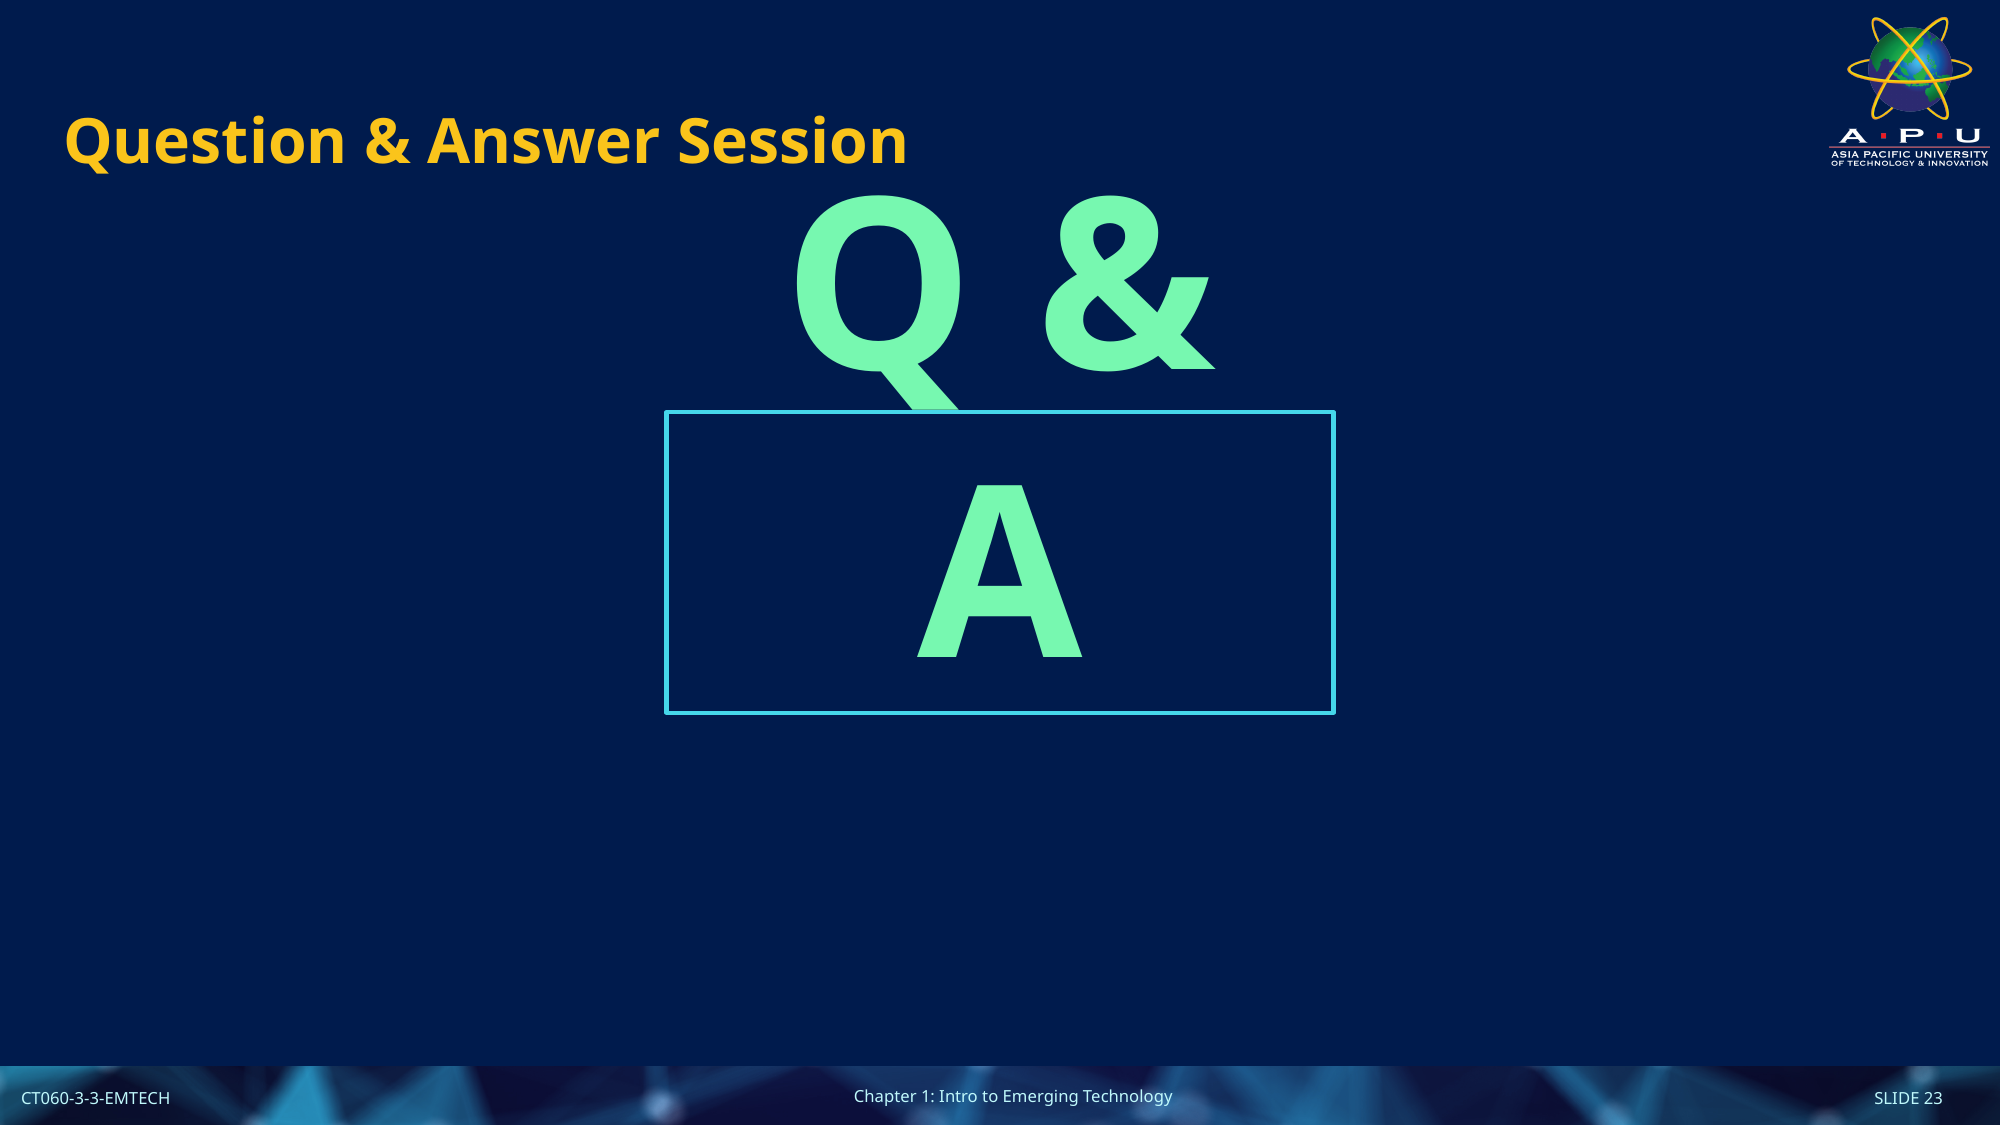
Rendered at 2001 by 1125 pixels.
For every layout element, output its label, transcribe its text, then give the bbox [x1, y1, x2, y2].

title Question & Answer Session [48, 45, 1764, 233]
picture [0, 1066, 2000, 1125]
list Q & A [664, 410, 1336, 715]
picture [1829, 4, 1990, 166]
